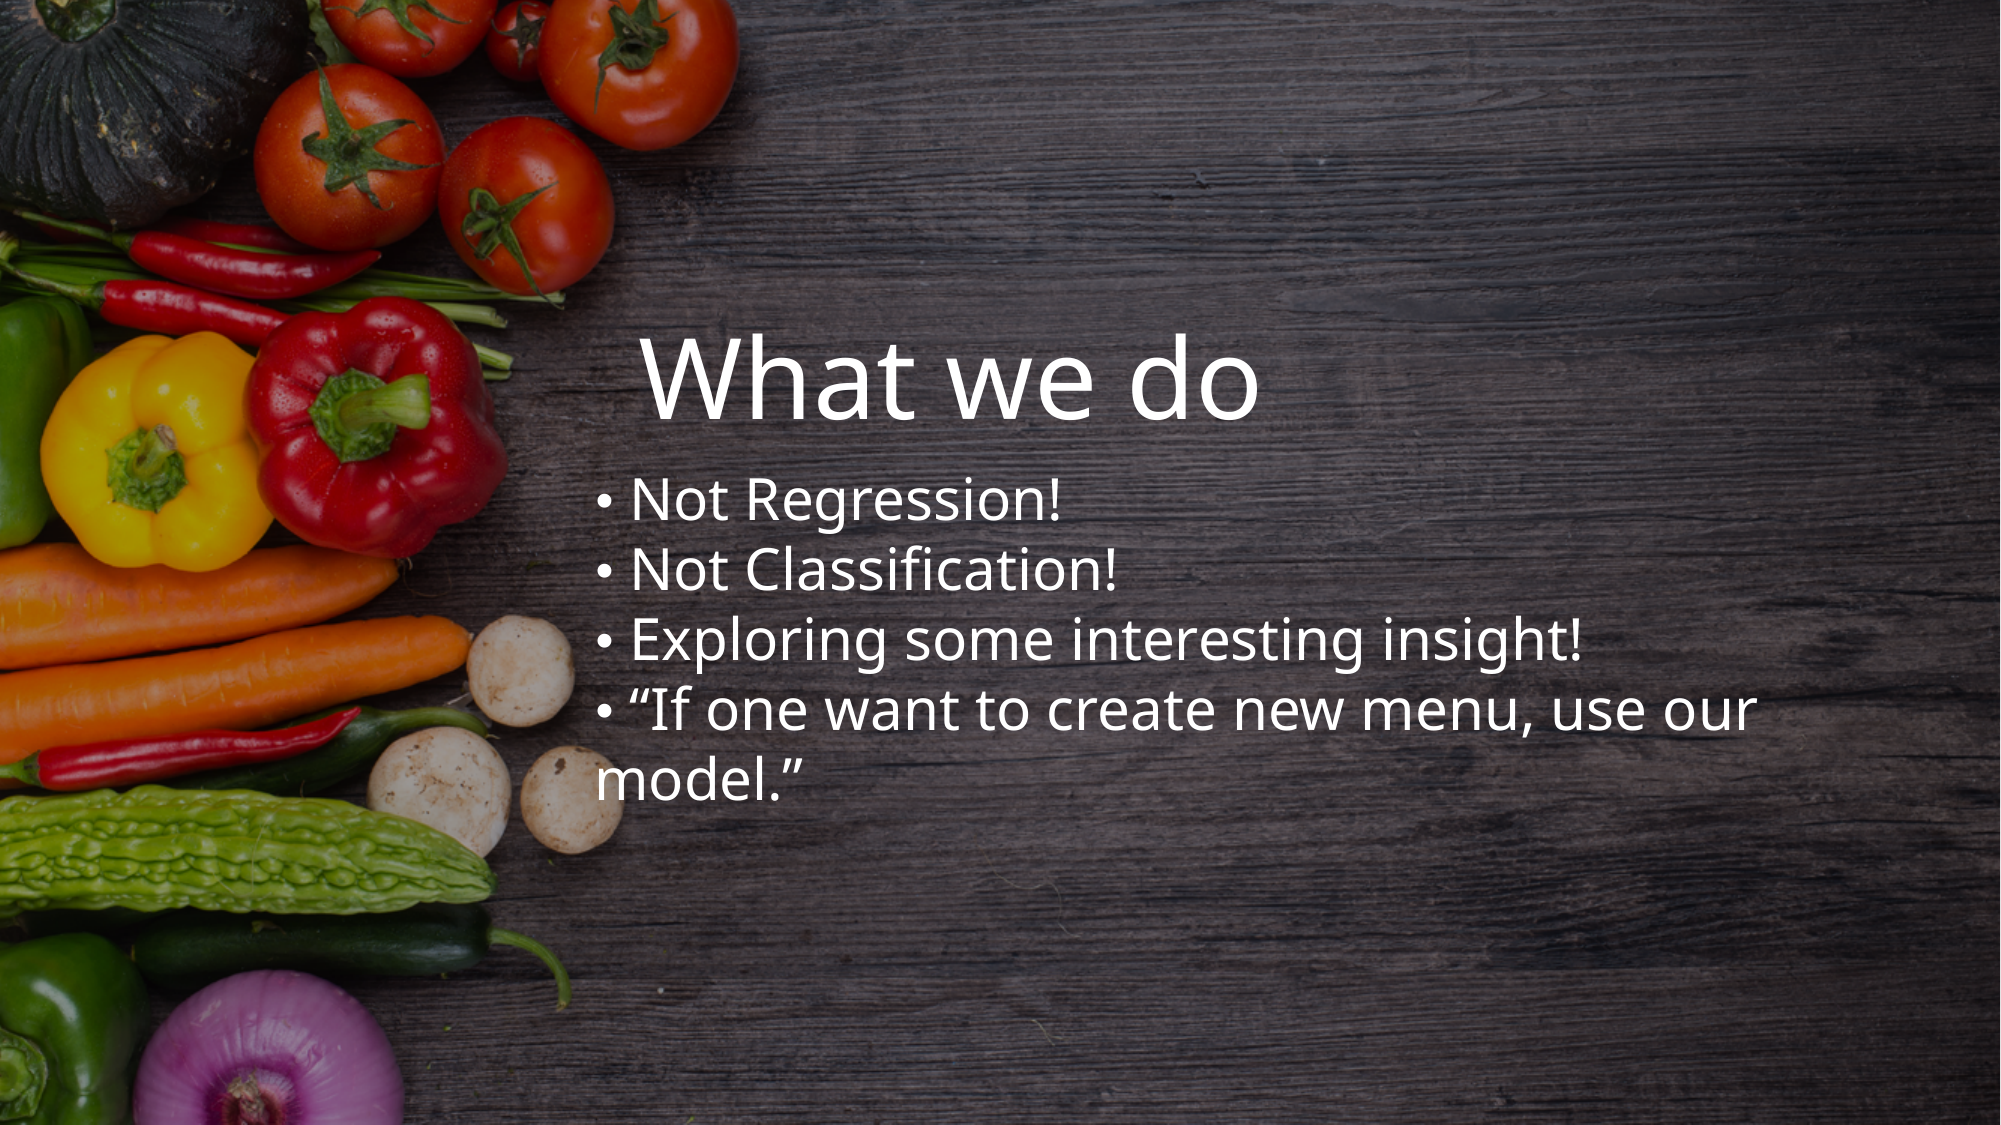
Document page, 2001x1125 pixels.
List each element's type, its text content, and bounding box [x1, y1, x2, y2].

text_box • Not Regression! • Not Classification! • Exploring some interesting insight! • “If one want to create new menu, use our model.” [579, 455, 1969, 820]
picture [0, 0, 2001, 1125]
text_box What we do [613, 299, 1290, 450]
